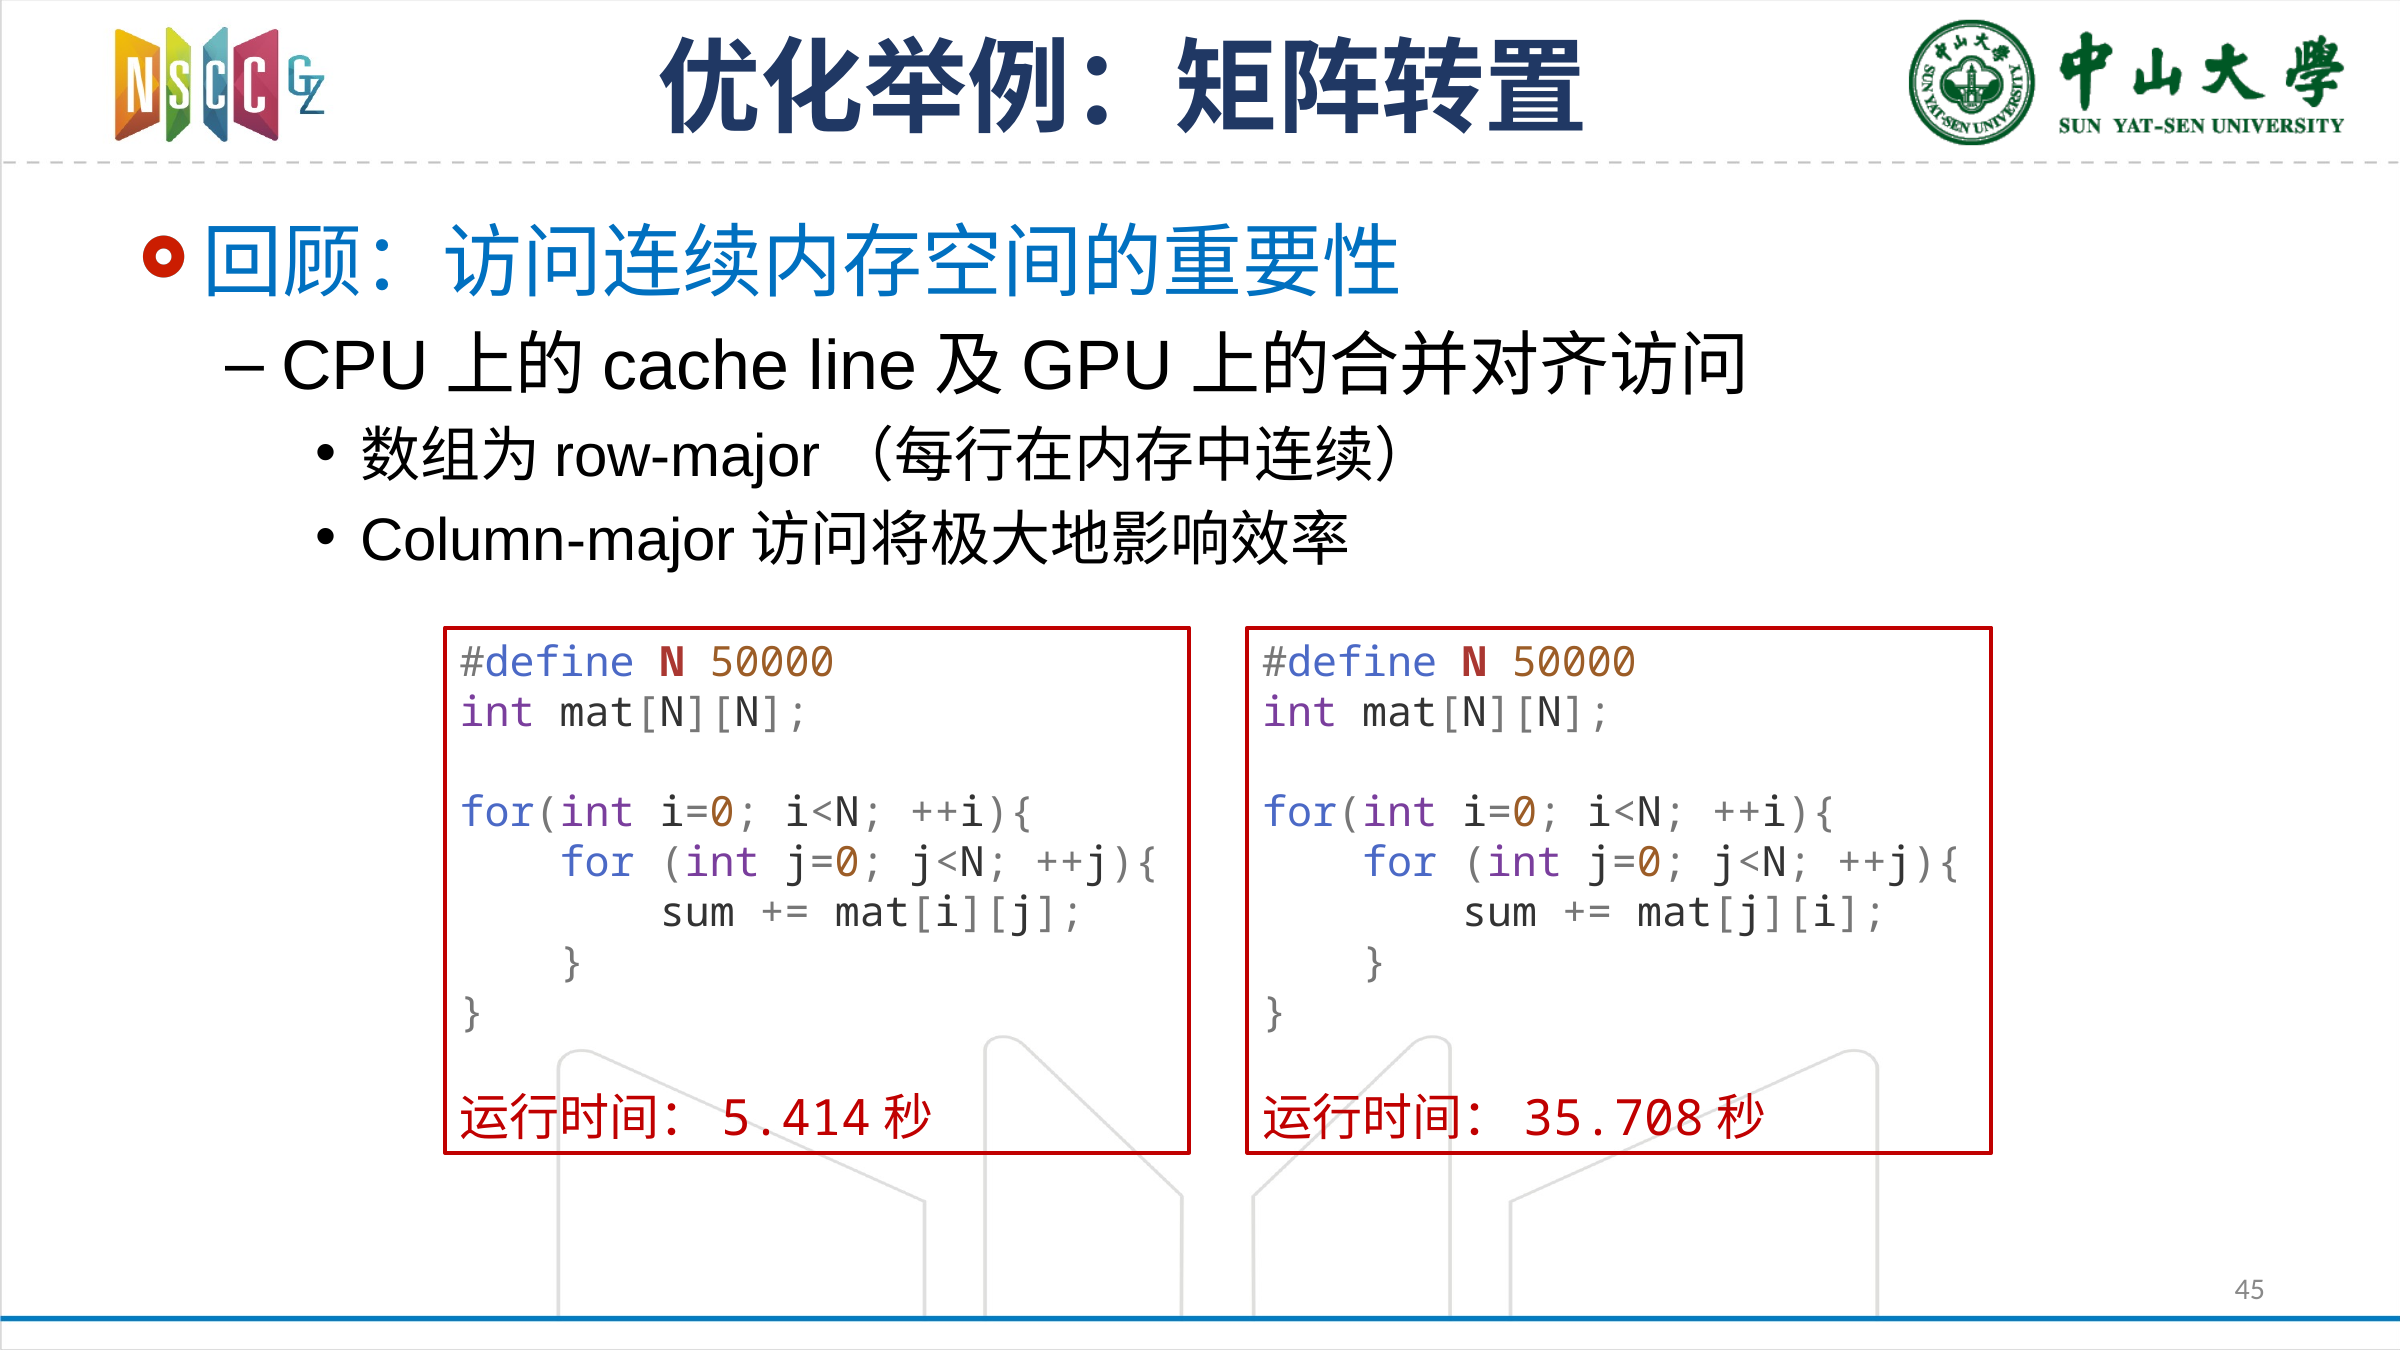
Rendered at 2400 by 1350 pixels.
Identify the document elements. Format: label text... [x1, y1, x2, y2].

list 回顾：访问连续内存空间的重要性 CPU上的cache line及GPU上的合并对齐访问 数组为row-major（每行在内存中连续） Column-major访问将极大地影响效率 [120, 202, 2280, 1206]
text_box #define N 50000 int mat[N][N]; for(int i=0; i<N; ++i){ for (int j=0; j<N; ++j){ sum += mat[i][j]; } } 运行时间：5.414秒 [444, 627, 1190, 1153]
slide_number 45 [1719, 1251, 2280, 1324]
text_box #define N 50000 int mat[N][N]; for(int i=0; i<N; ++i){ for (int j=0; j<N; ++j){ sum += mat[j][i]; } } 运行时间：35.708秒 [1247, 627, 1992, 1153]
picture [0, 0, 2400, 1350]
title 优化举例：矩阵转置 [349, 13, 1897, 153]
